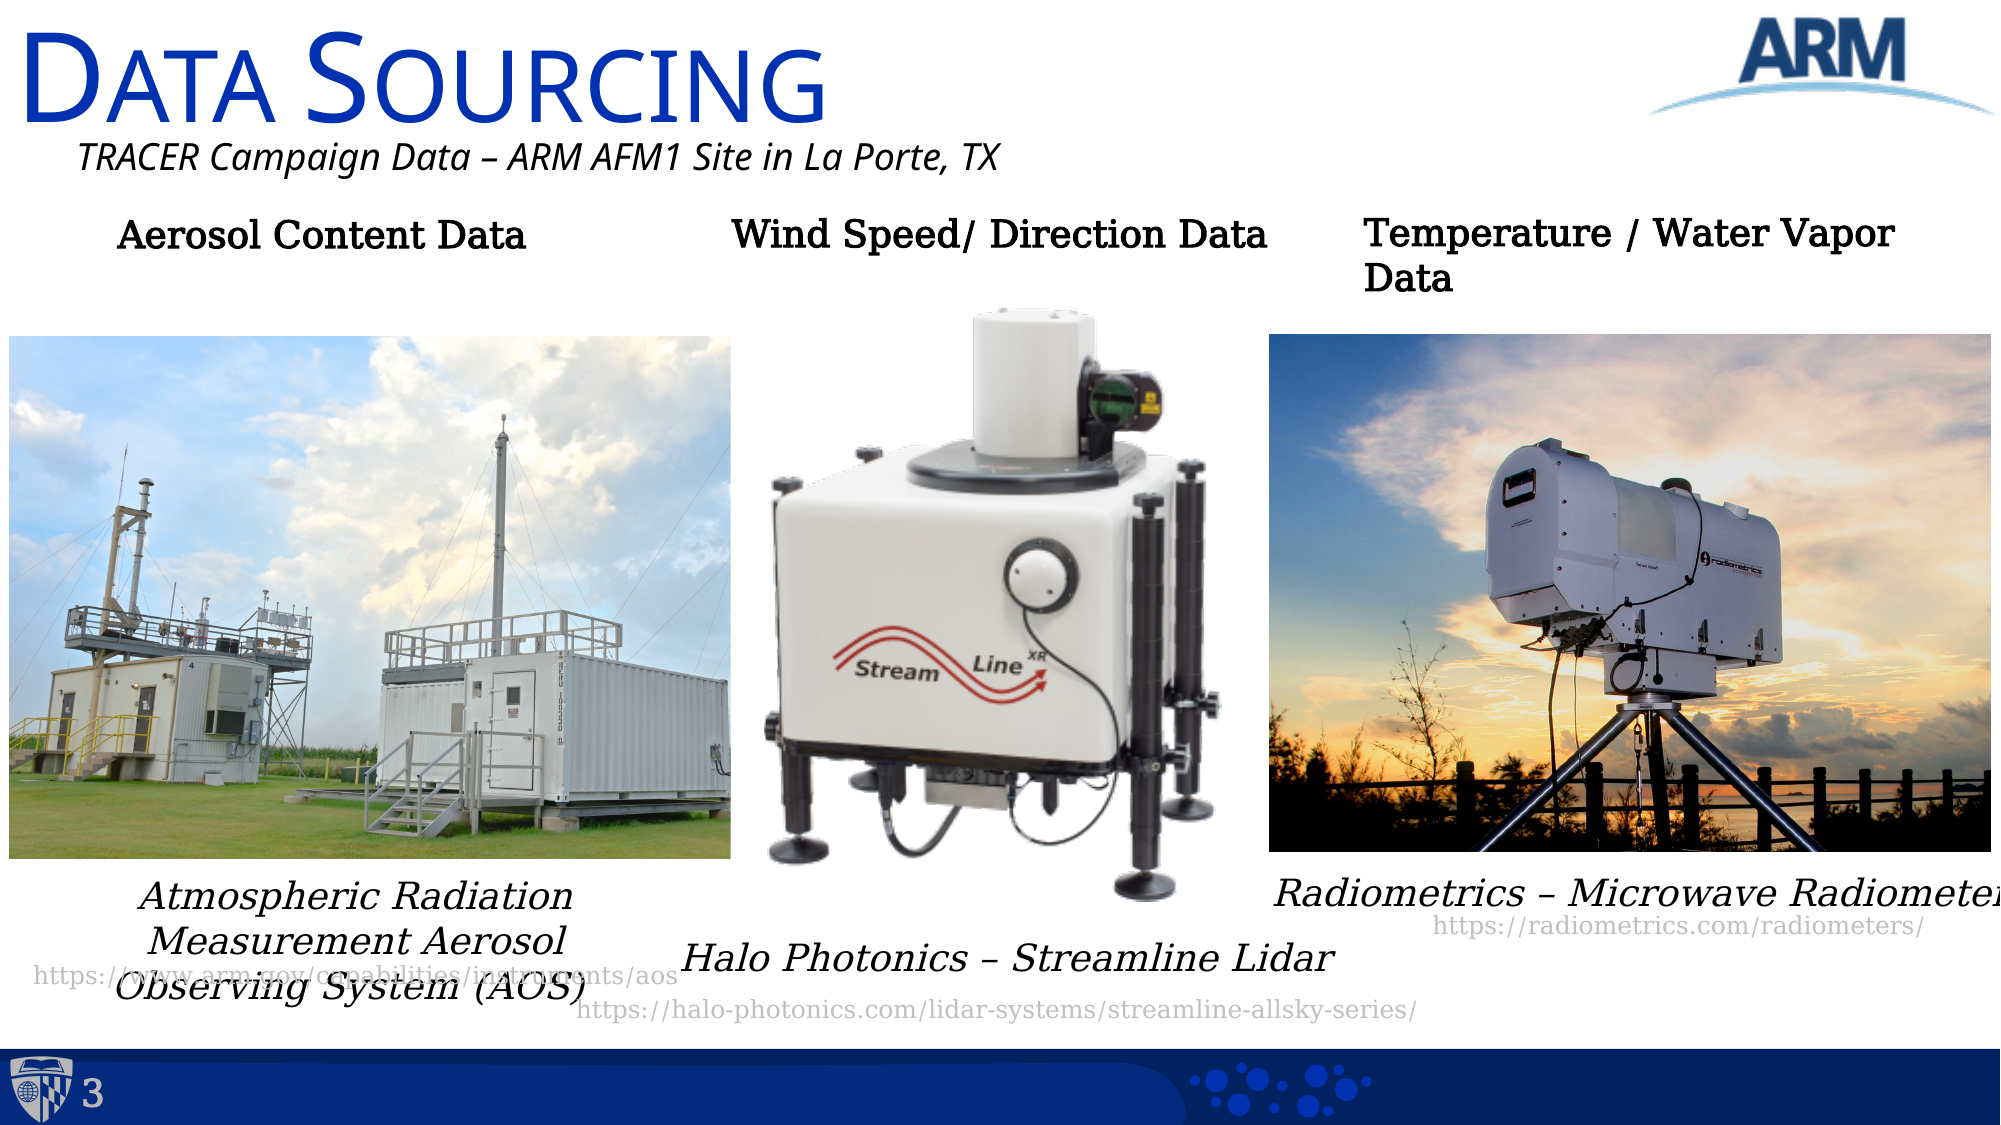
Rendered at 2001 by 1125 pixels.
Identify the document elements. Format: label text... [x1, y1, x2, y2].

picture [1639, 11, 2000, 123]
text_box Temperature / Water Vapor Data [1348, 201, 1911, 306]
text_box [0, 830, 2000, 1125]
text_box TRACER Campaign Data – ARM AFM1 Site in La Porte, TX [61, 125, 1403, 186]
picture [1268, 334, 1991, 830]
picture [8, 334, 732, 859]
text_box Aerosol Content Data [102, 203, 542, 263]
text_box DATA SOURCING [0, 0, 997, 158]
text_box Wind Speed/ Direction Data [716, 202, 1283, 262]
picture [763, 307, 1222, 903]
